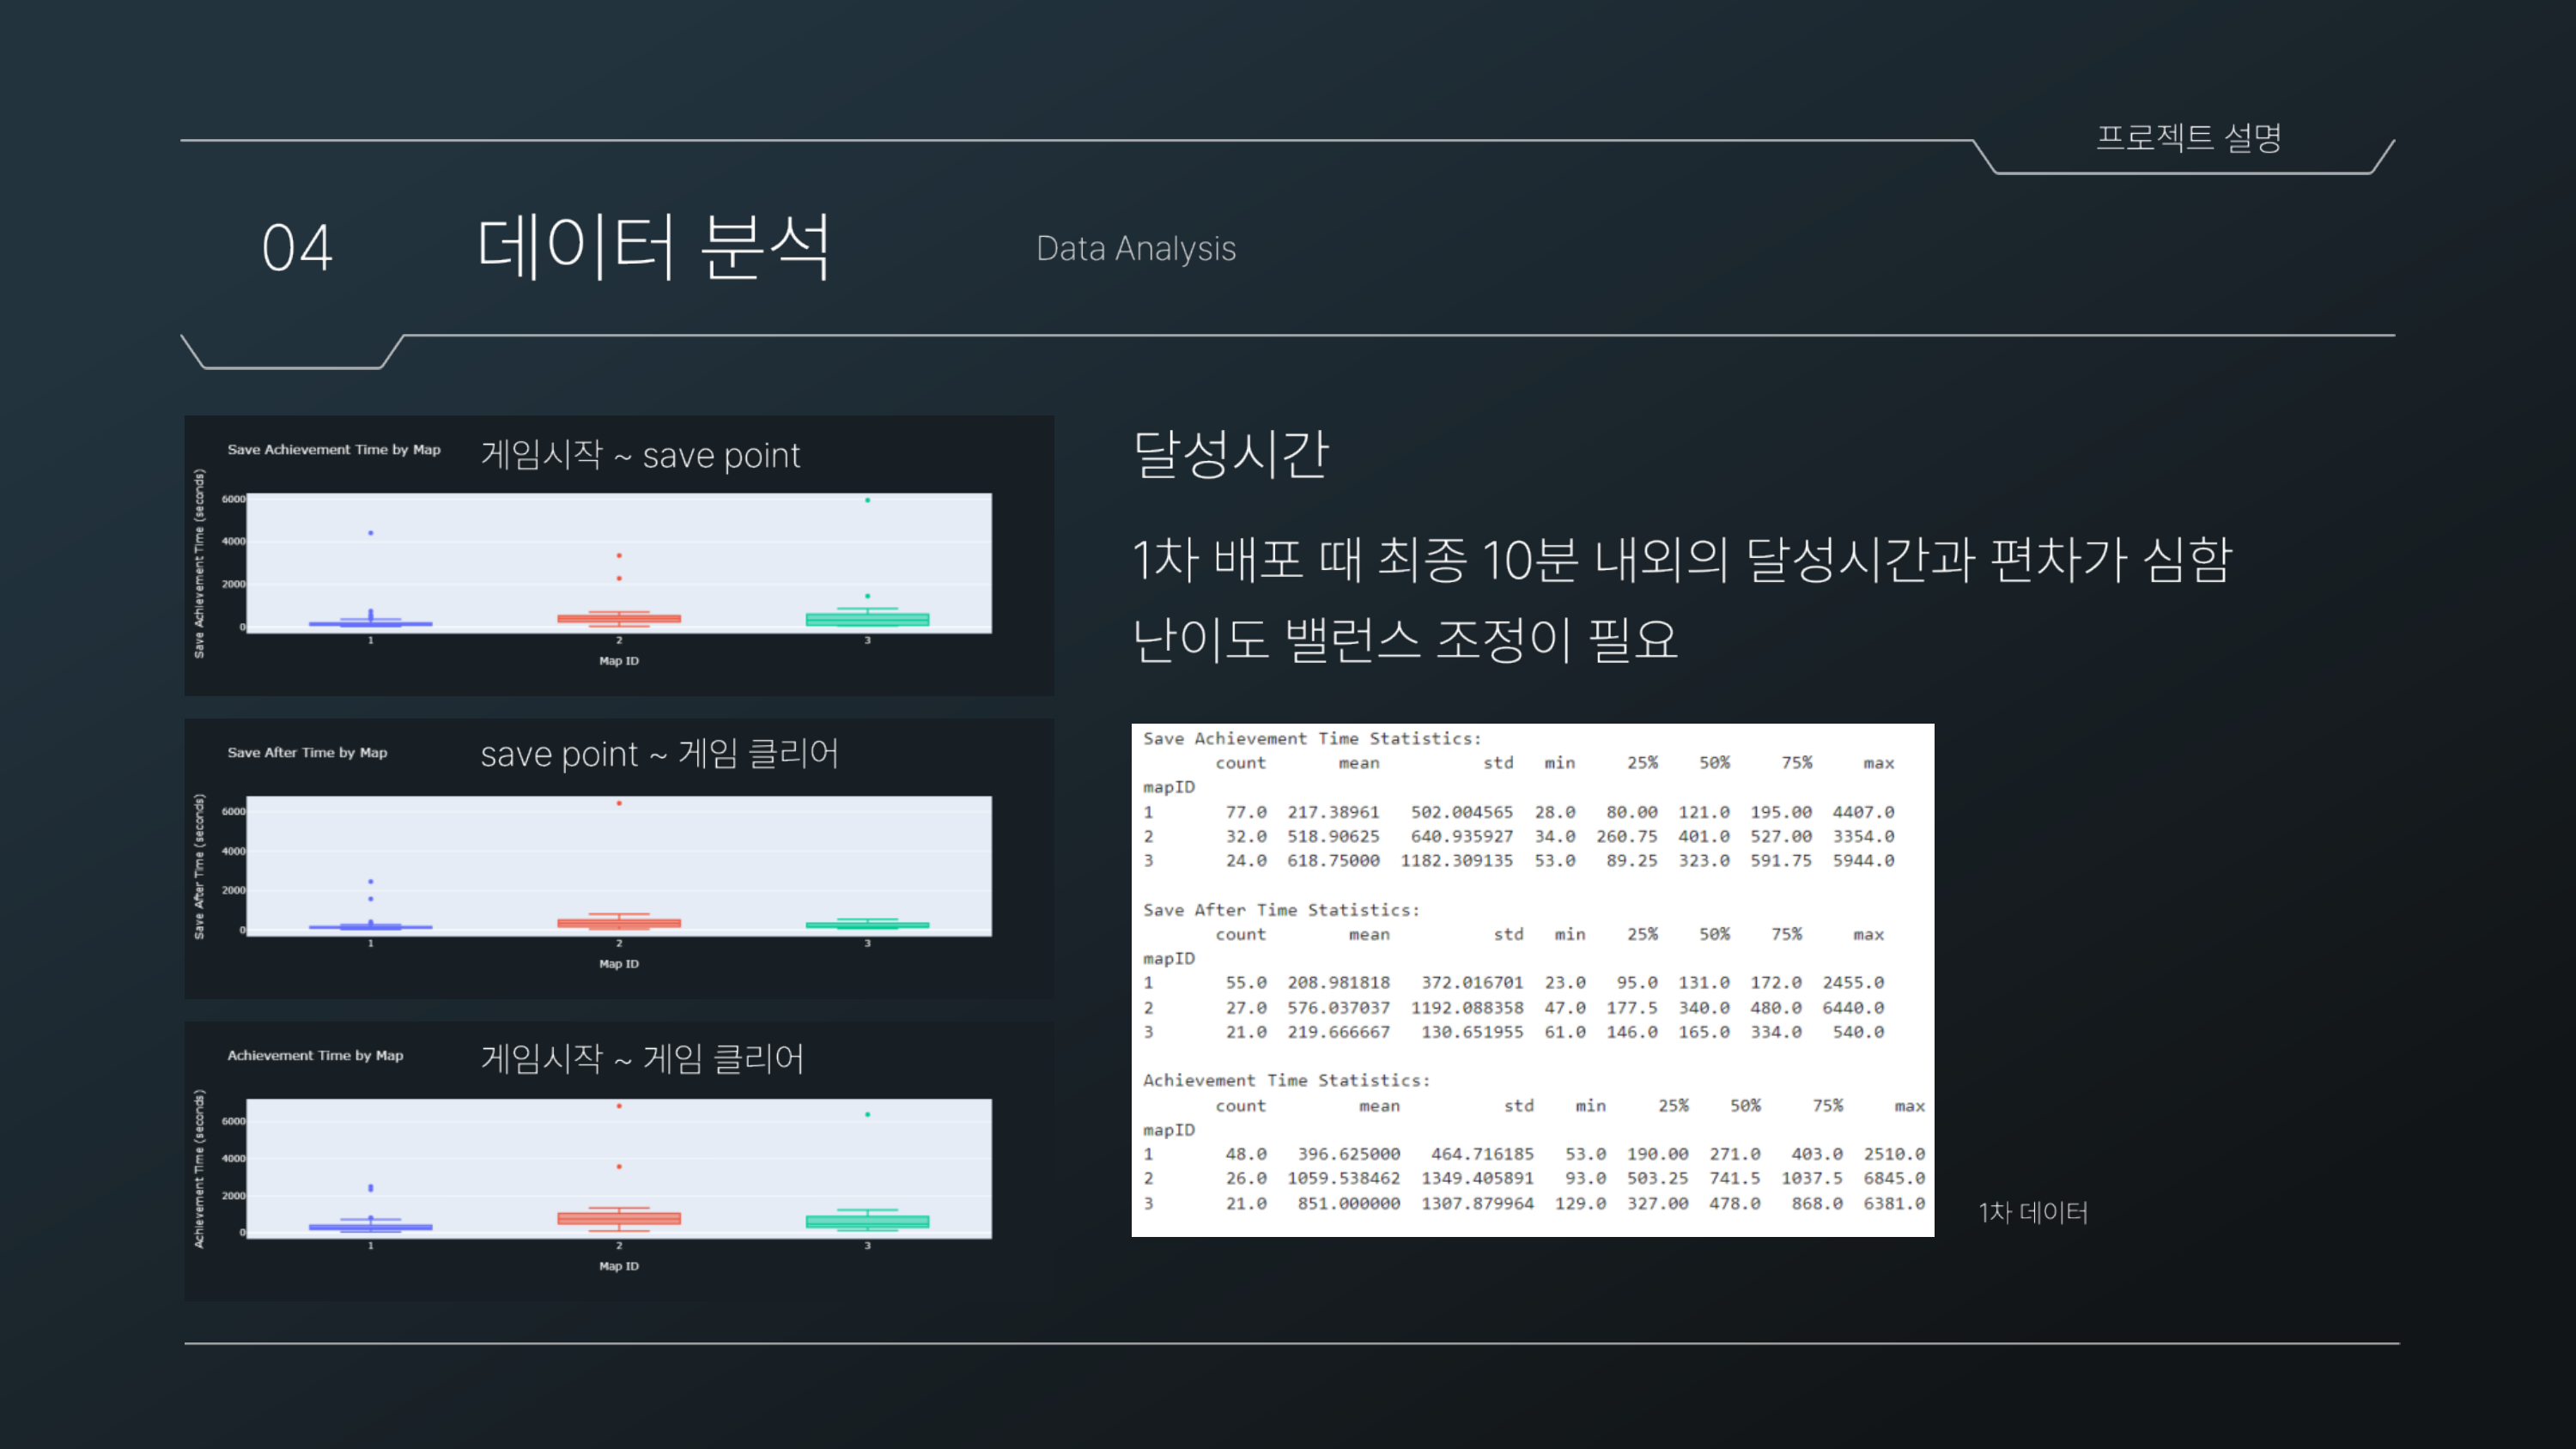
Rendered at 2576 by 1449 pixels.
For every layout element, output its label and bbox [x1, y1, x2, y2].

picture [1023, 212, 1273, 304]
text_box [2364, 139, 2396, 175]
picture [1992, 102, 2360, 194]
picture [1110, 384, 2287, 726]
text_box [0, 0, 2576, 1449]
picture [173, 162, 434, 353]
text_box [180, 334, 441, 370]
text_box [185, 1342, 2401, 1345]
picture [1971, 1186, 2114, 1258]
text_box [185, 415, 1055, 696]
picture [470, 1023, 839, 1118]
text_box [1132, 724, 1935, 1238]
text_box [185, 1021, 1055, 1302]
text_box [180, 139, 1988, 175]
text_box [915, 334, 2396, 370]
picture [470, 718, 874, 812]
picture [470, 420, 835, 513]
text_box [185, 718, 1055, 999]
picture [446, 163, 911, 374]
